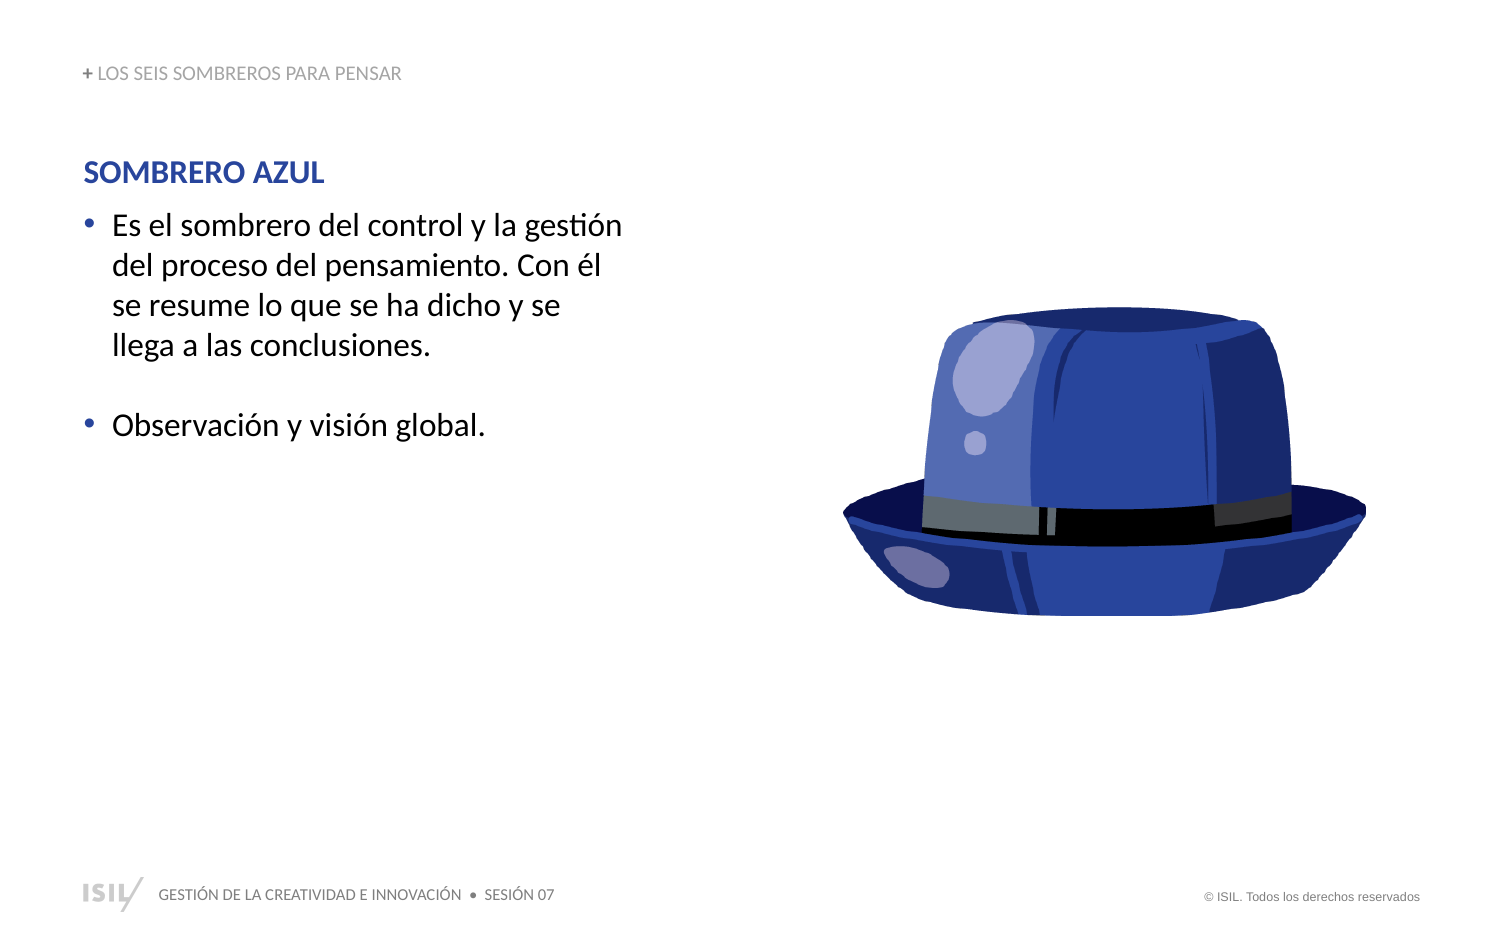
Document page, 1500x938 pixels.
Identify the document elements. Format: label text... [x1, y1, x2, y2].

text_box SOMBRERO AZUL Es el sombrero del control y la gestión del proceso del pensamiento. Con él se resume lo que se ha dicho y se llega a las conclusiones. Observación y visión global. [83, 150, 631, 563]
picture [842, 307, 1366, 616]
text_box + LOS SEIS SOMBREROS PARA PENSAR [82, 59, 494, 85]
